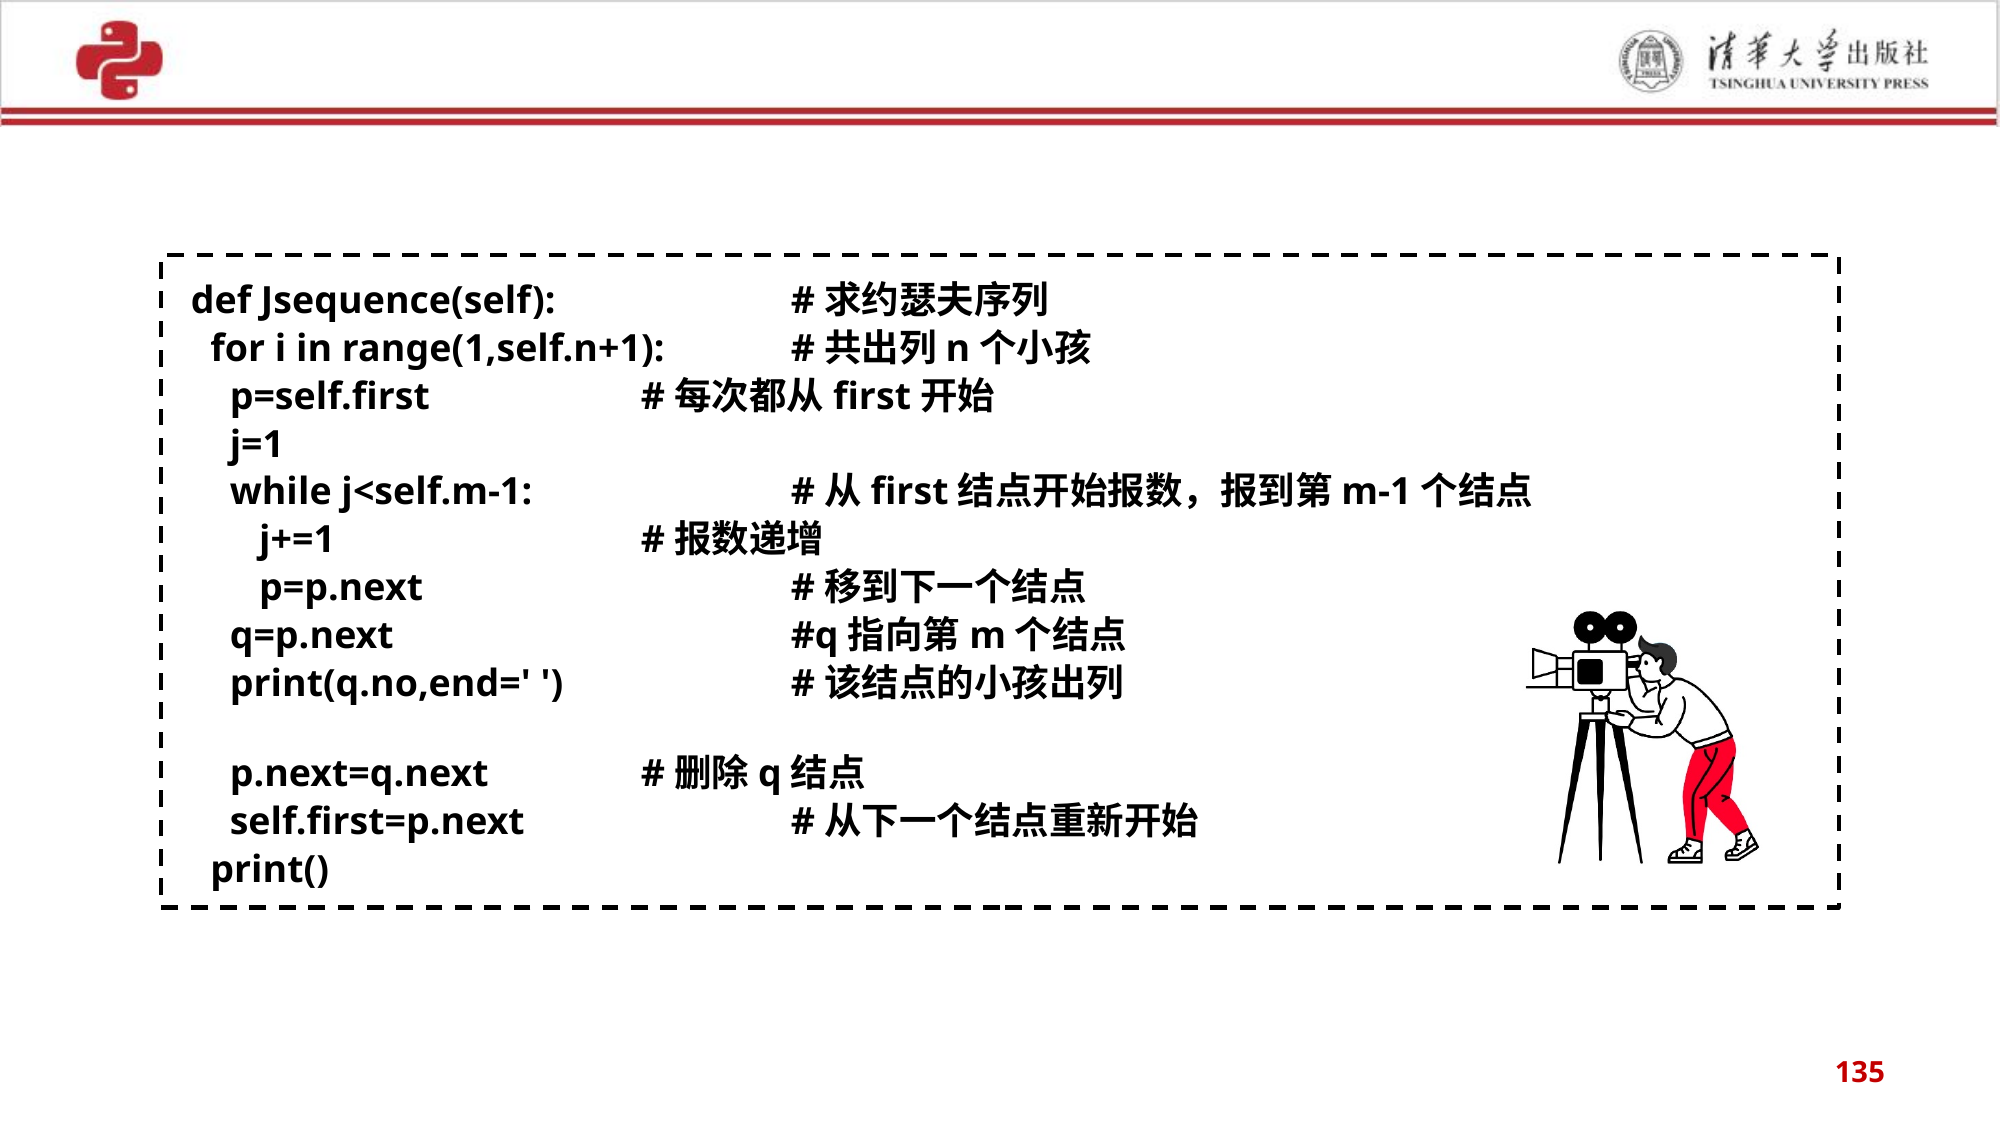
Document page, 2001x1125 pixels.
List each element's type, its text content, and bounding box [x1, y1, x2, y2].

text_box def Jsequence(self): #求约瑟夫序列 for i in range(1,self.n+1): #共出列n个小孩 p=self.first #每次都从first开始 j=1 while j<self.m-1: #从first结点开始报数，报到第m-1个结点 j+=1 #报数递增 p=p.next #移到下一个结点 q=p.next #q指向第m个结点 print(q.no,end=' ') #该结点的小孩出列 p.next=q.next #删除q结点 self.first=p.next #从下一个结点重新开始 print() [159, 253, 1841, 910]
picture [0, 0, 2000, 127]
slide_number 135 [1433, 1042, 1900, 1103]
picture [1495, 575, 1779, 870]
